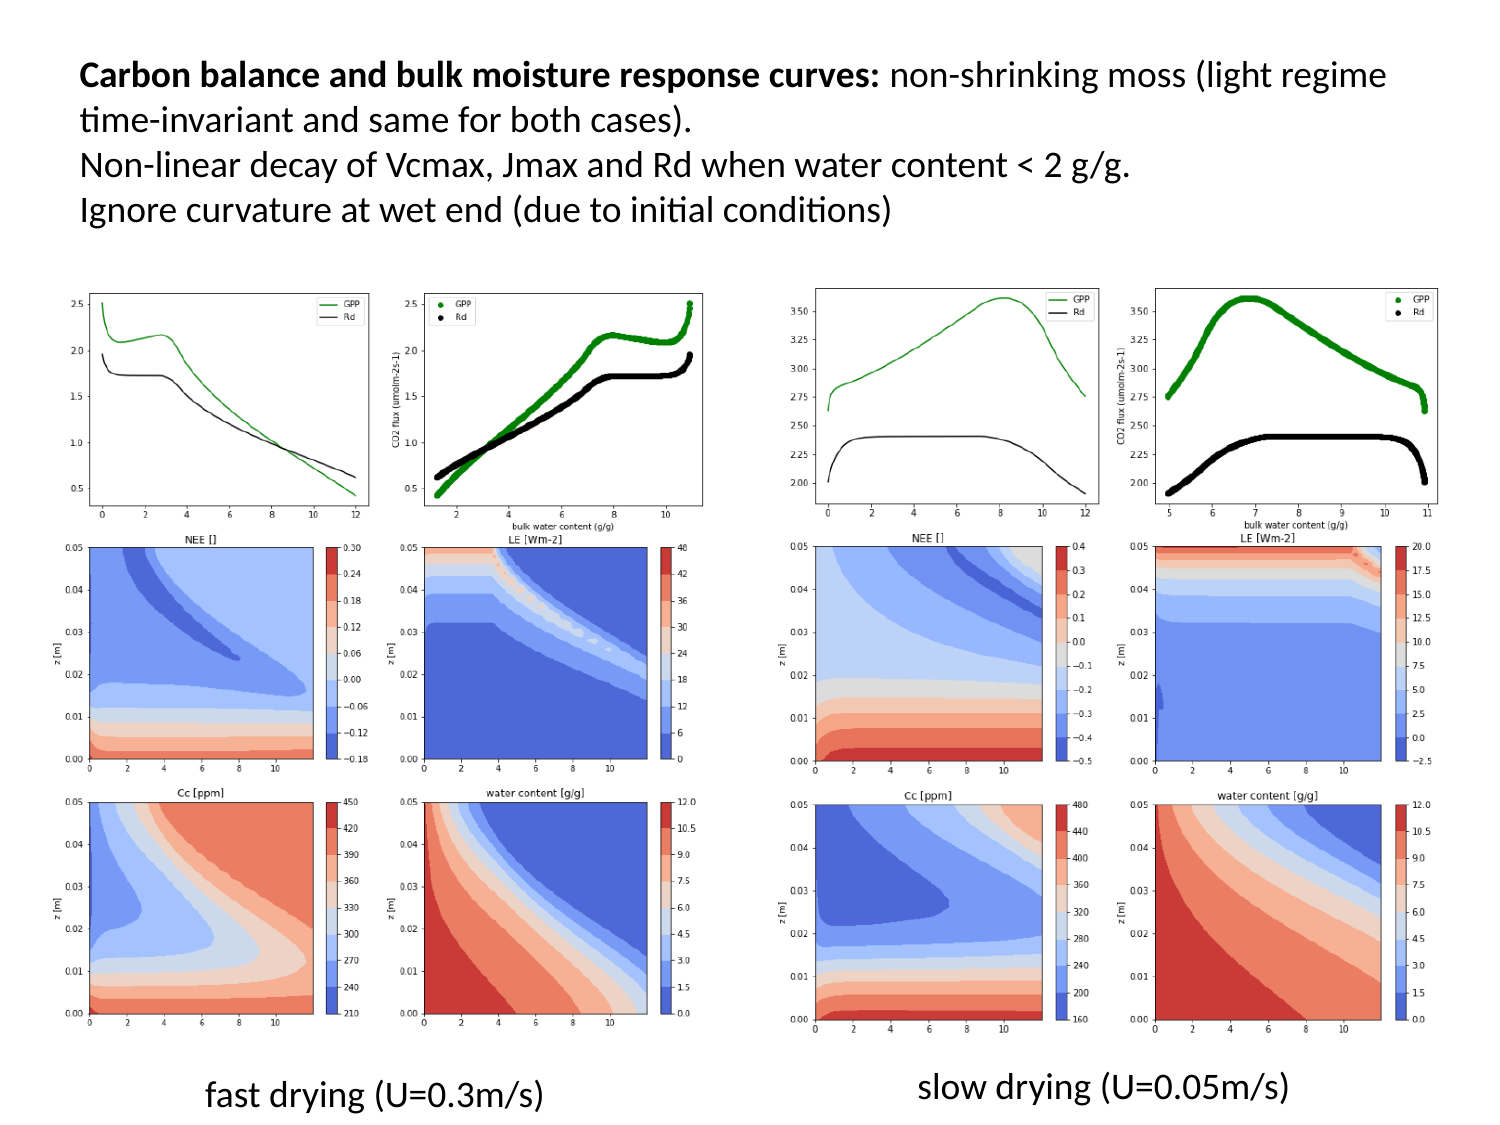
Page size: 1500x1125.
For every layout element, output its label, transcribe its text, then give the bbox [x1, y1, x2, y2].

picture [749, 257, 1465, 1056]
text_box Carbon balance and bulk moisture response curves: non-shrinking moss (light regime time-invariant and same for both cases). Non-linear decay of Vcmax, Jmax and Rd when water content < 2 g/g. Ignore curvature at wet end (due to initial conditions) [64, 42, 1483, 238]
text_box fast drying (U=0.3m/s) [190, 1071, 599, 1123]
text_box slow drying (U=0.05m/s) [902, 1064, 1312, 1115]
picture [41, 278, 715, 1063]
